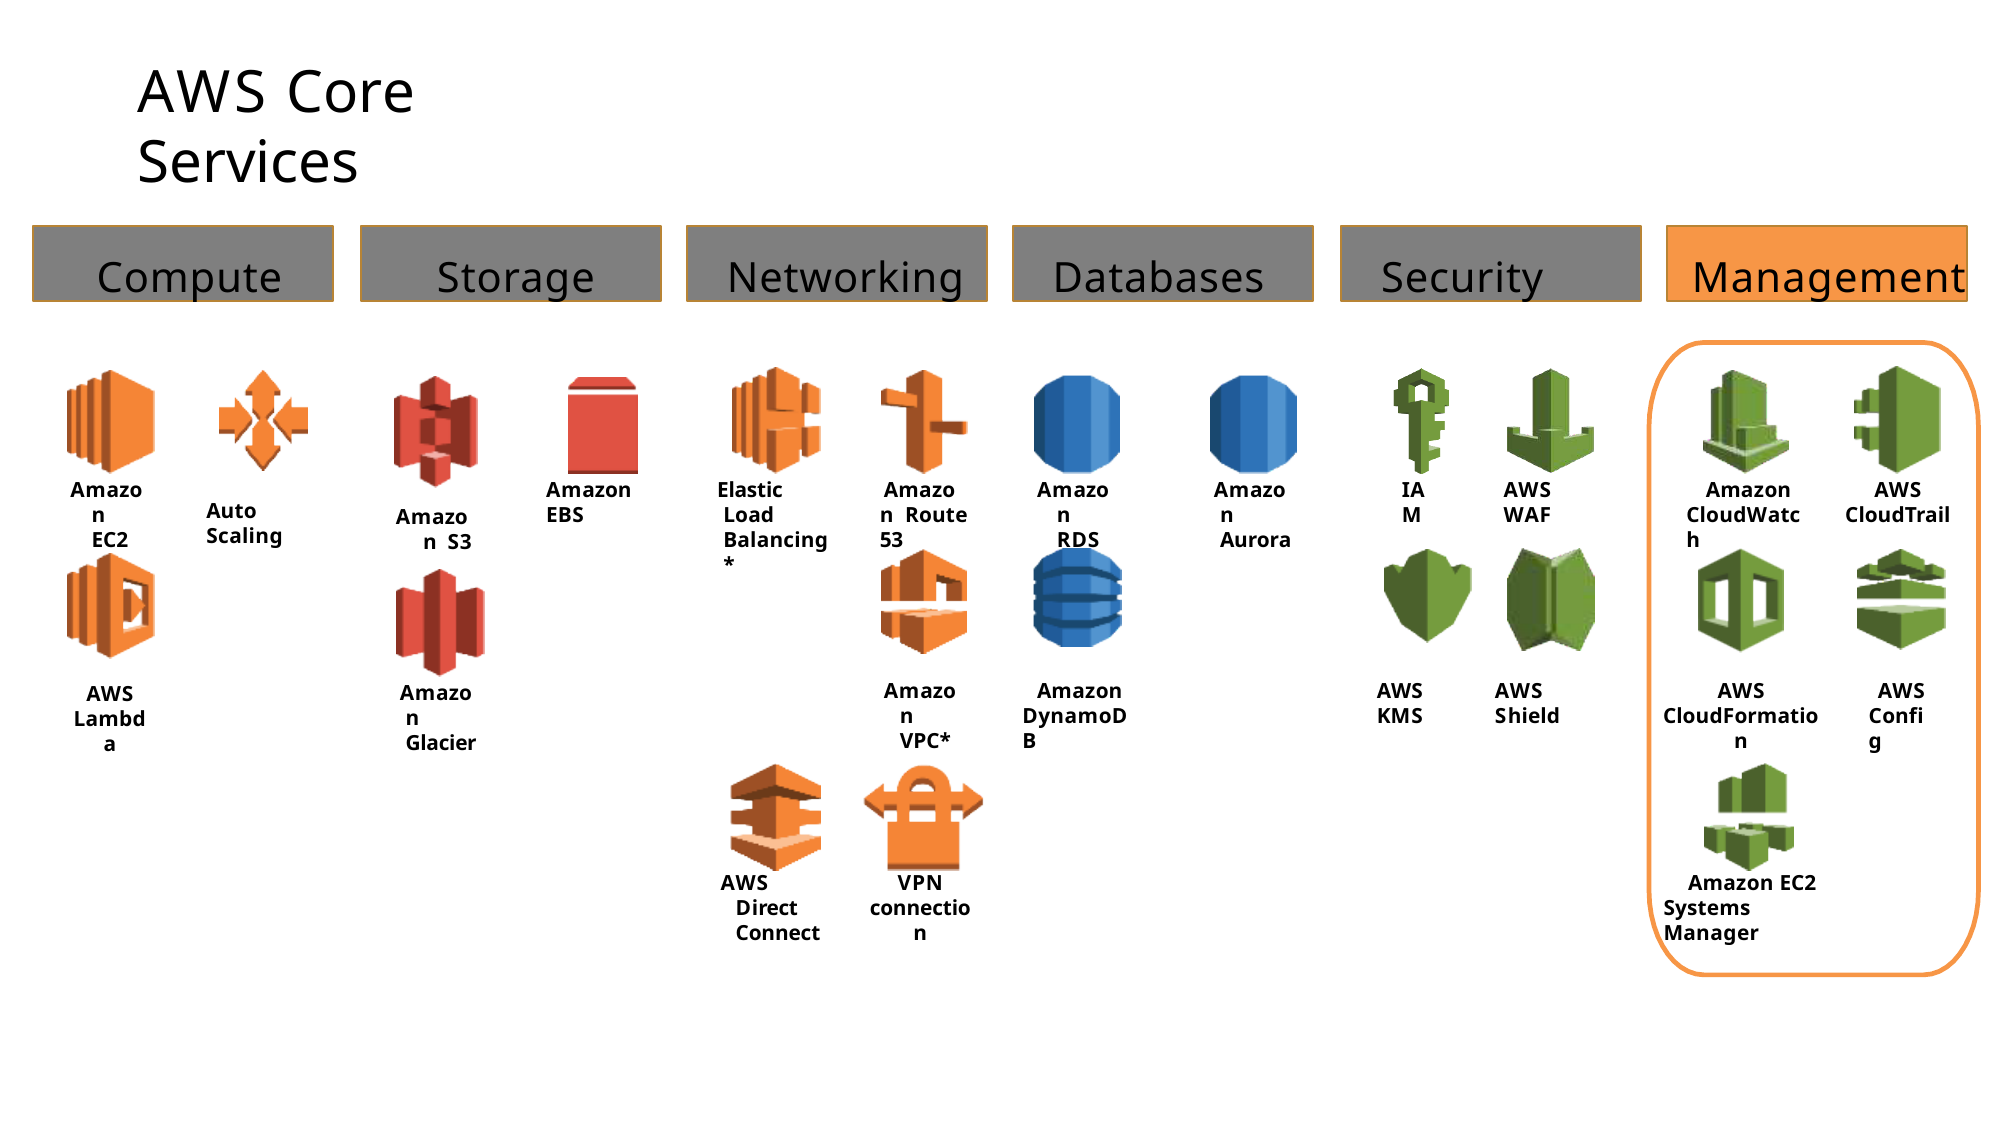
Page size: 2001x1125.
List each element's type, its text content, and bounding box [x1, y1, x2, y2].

picture [396, 569, 485, 677]
picture [67, 553, 156, 660]
text_box Databases [1013, 226, 1314, 301]
text_box VPN connection [864, 880, 977, 945]
picture [66, 370, 156, 474]
text_box [1648, 342, 1979, 975]
text_box IAM [1399, 482, 1443, 527]
text_box Amazon CloudWatch [1684, 474, 1807, 552]
text_box Amazon DynamoDB [1020, 675, 1134, 753]
text_box Amazon EC2 Systems Manager [1661, 867, 1837, 945]
text_box Elastic Load Balancing* [715, 474, 837, 577]
picture [393, 375, 479, 488]
text_box Storage [360, 226, 661, 301]
picture [1854, 366, 1942, 474]
picture [881, 370, 968, 474]
text_box AWS CloudTrail [1844, 474, 1951, 527]
text_box Amazon EBS [543, 474, 671, 527]
text_box Amazon Route 53 [877, 480, 970, 552]
picture [1507, 548, 1595, 651]
picture [881, 549, 968, 655]
picture [1384, 549, 1473, 644]
text_box [999, 352, 1329, 764]
text_box Auto Scaling [204, 495, 332, 548]
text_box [1032, 374, 1297, 648]
text_box Amazon EC2 [68, 482, 152, 551]
picture [219, 369, 308, 471]
text_box AWS KMS [1374, 675, 1469, 728]
picture [730, 763, 821, 872]
picture [1703, 370, 1789, 474]
text_box Amazon Glacier [398, 684, 482, 755]
text_box AWS WAF [1501, 474, 1602, 527]
text_box AWS CloudFormation [1659, 675, 1823, 753]
text_box Management [1666, 226, 1967, 302]
text_box Networking [687, 226, 988, 301]
picture [1704, 763, 1794, 872]
text_box Security [1341, 226, 1642, 301]
picture [1507, 368, 1595, 473]
text_box AWS Lambda [68, 679, 152, 756]
picture [732, 367, 821, 474]
title AWS Core Services [135, 51, 630, 242]
picture [1698, 548, 1784, 653]
text_box AWS Shield [1492, 675, 1610, 728]
text_box AWS Config [1866, 675, 1935, 753]
picture [568, 377, 638, 474]
text_box Amazon S3 [393, 501, 478, 554]
text_box AWS Direct Connect [718, 867, 833, 945]
text_box Compute [33, 226, 334, 301]
picture [862, 763, 985, 872]
picture [1857, 549, 1946, 650]
picture [1393, 368, 1449, 474]
text_box Amazon VPC* [882, 675, 966, 753]
